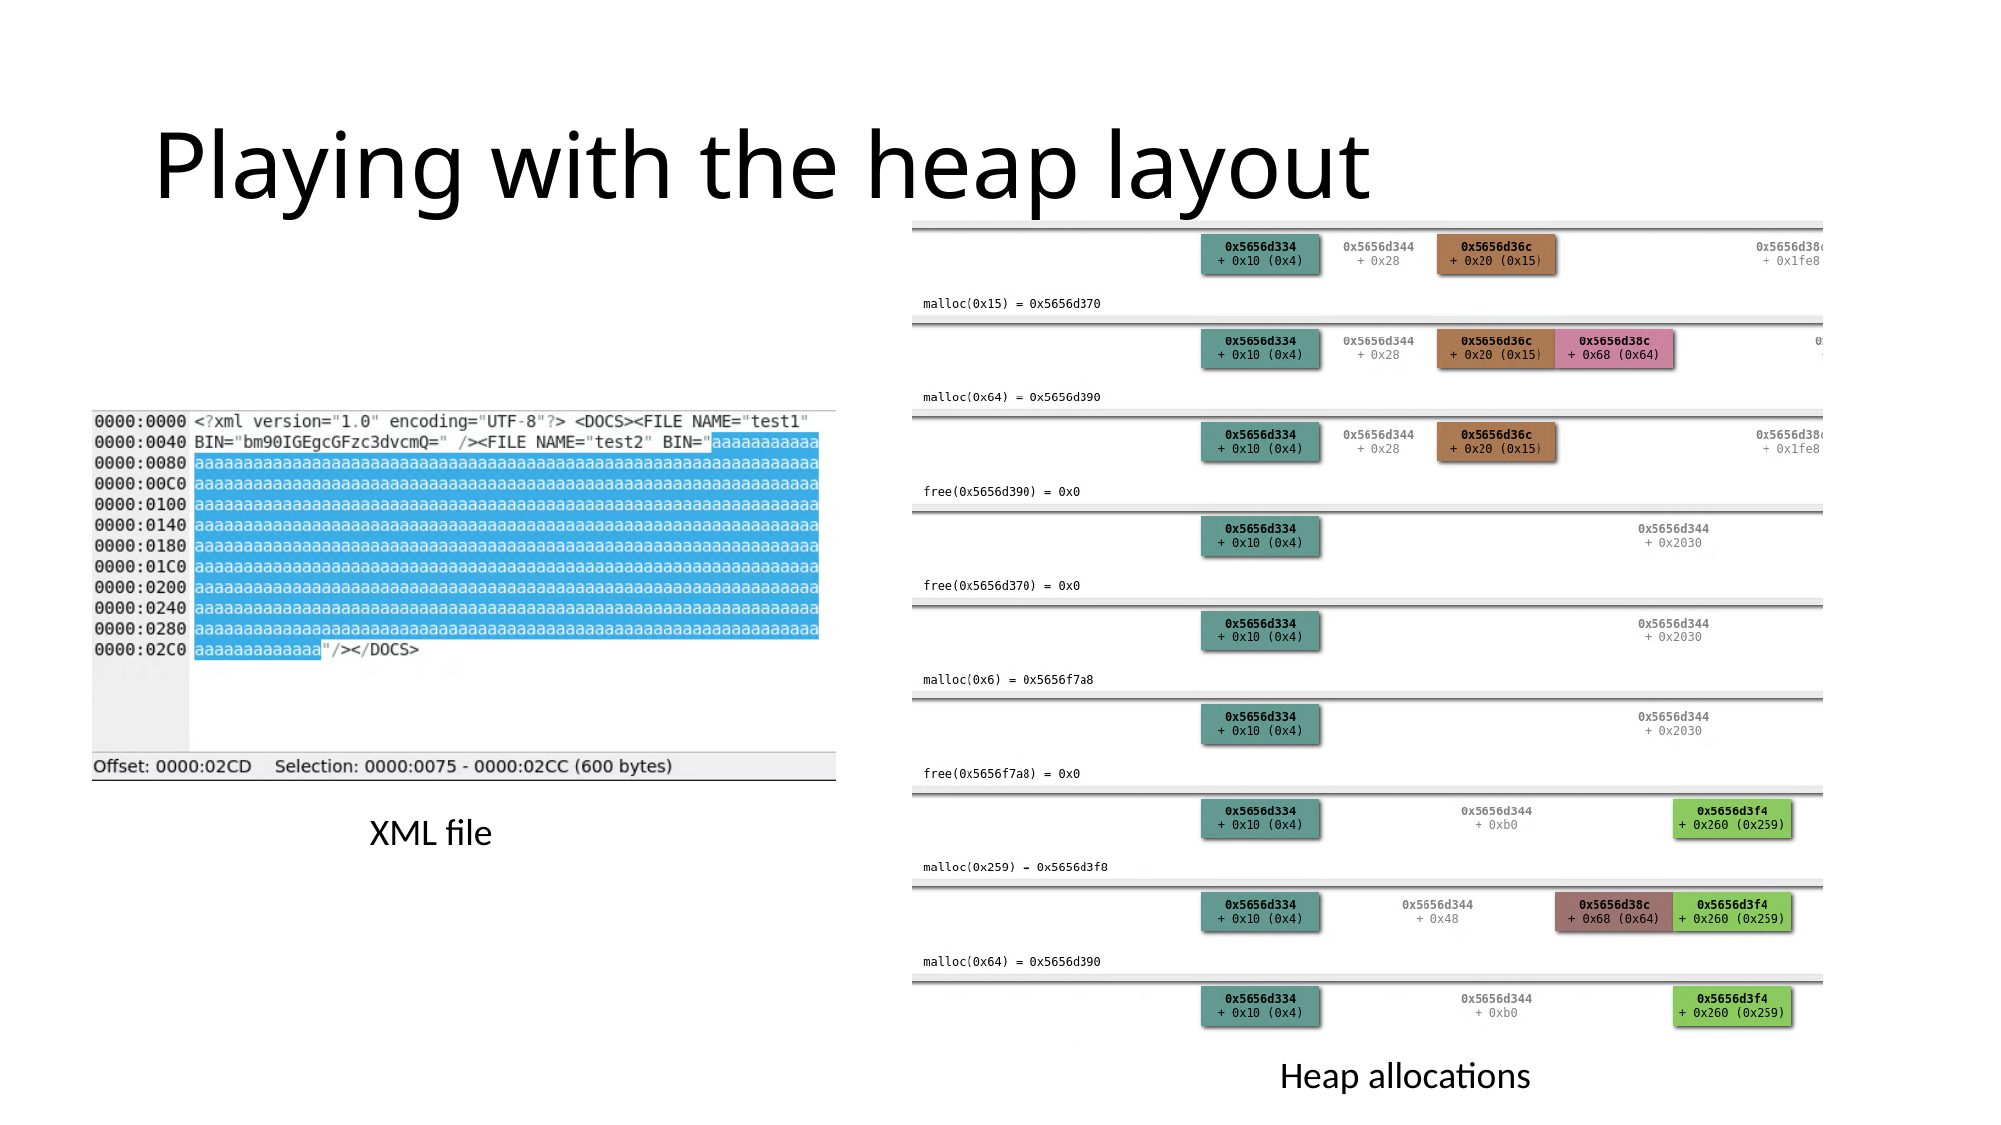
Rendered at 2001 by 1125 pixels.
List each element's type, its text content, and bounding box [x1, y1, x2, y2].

picture [912, 220, 1823, 1044]
text_box Heap allocations [1265, 1044, 1547, 1104]
title Playing with the heap layout [137, 59, 1863, 278]
text_box XML file [355, 800, 508, 861]
picture [92, 409, 836, 781]
